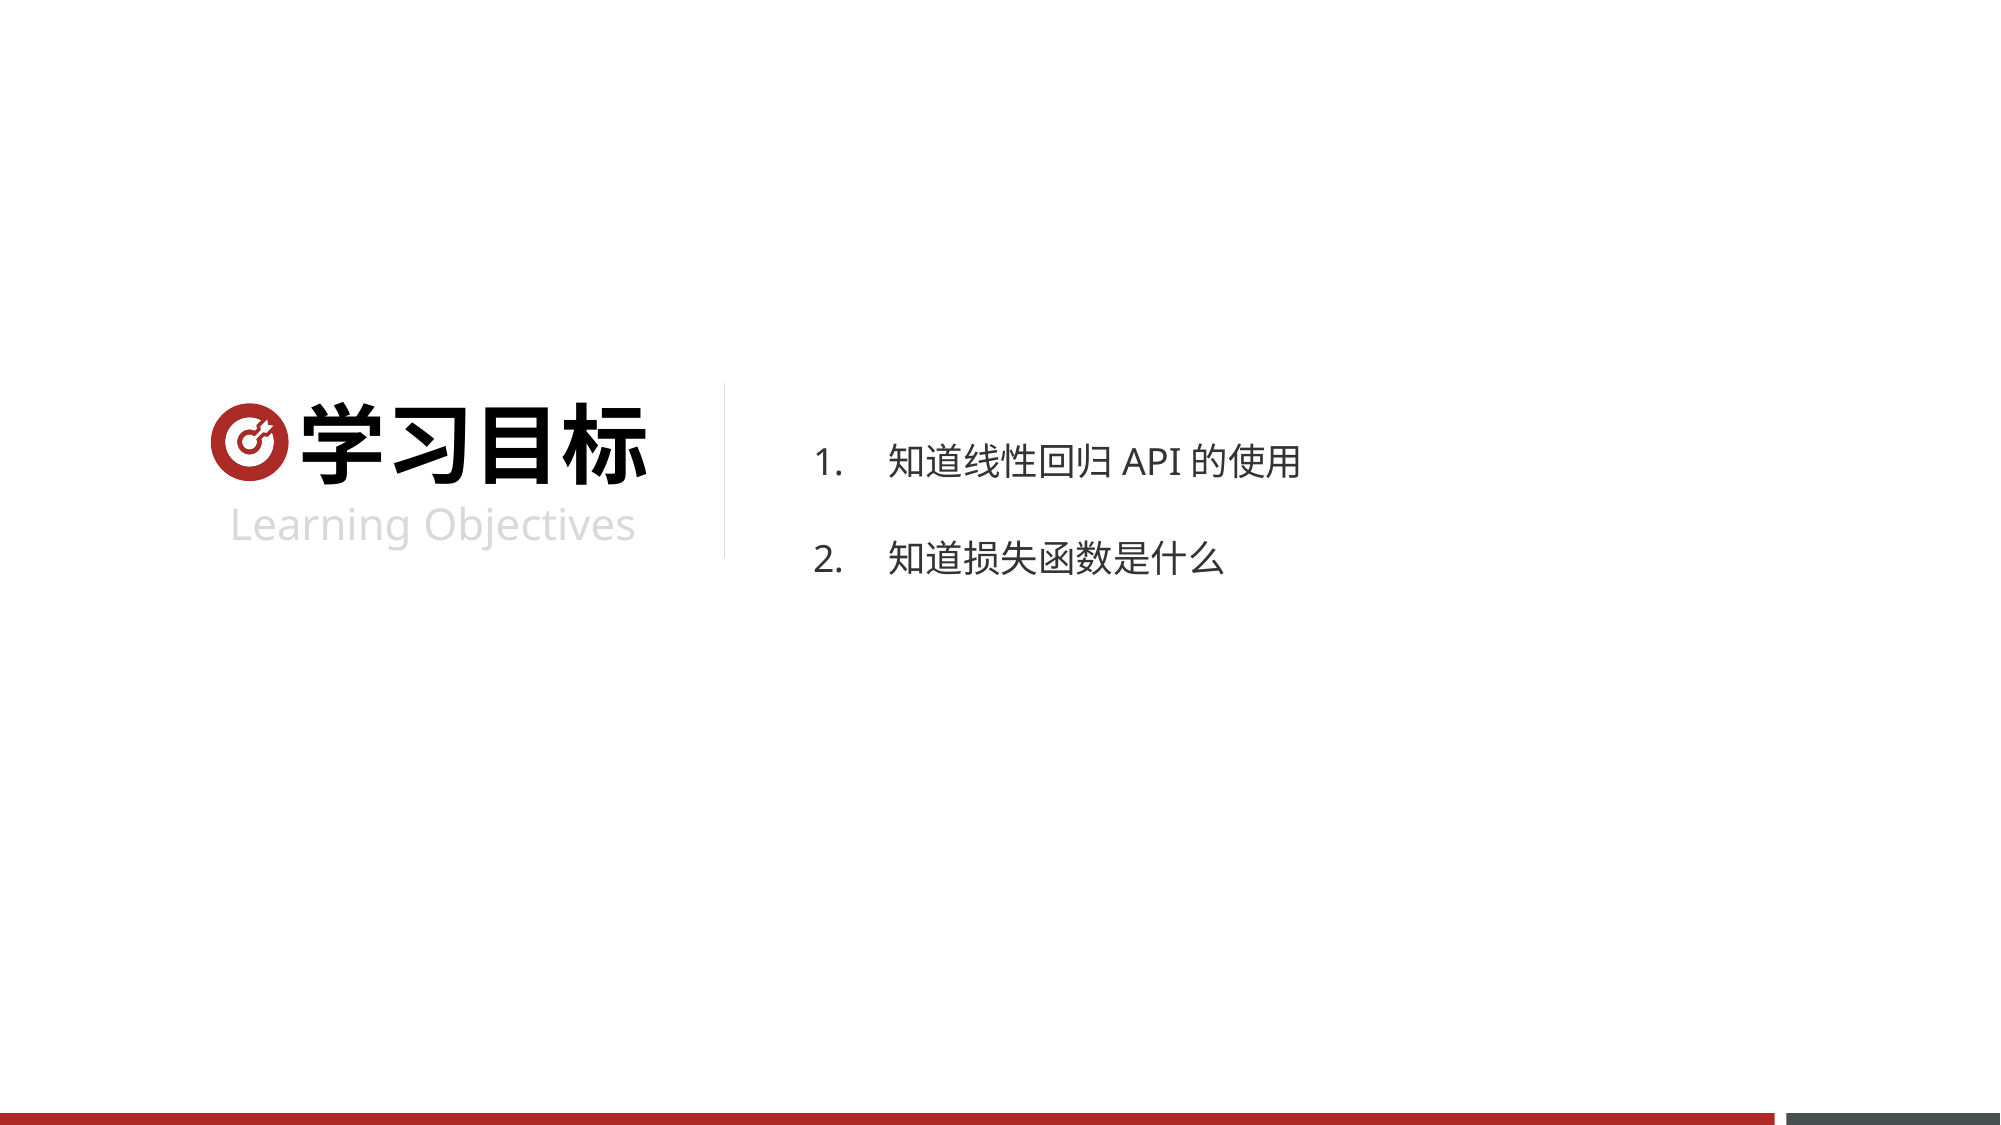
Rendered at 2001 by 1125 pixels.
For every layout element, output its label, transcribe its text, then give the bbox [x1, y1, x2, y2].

list 知道线性回归API的使用 知道损失函数是什么 [798, 88, 1832, 885]
picture [216, 408, 283, 476]
